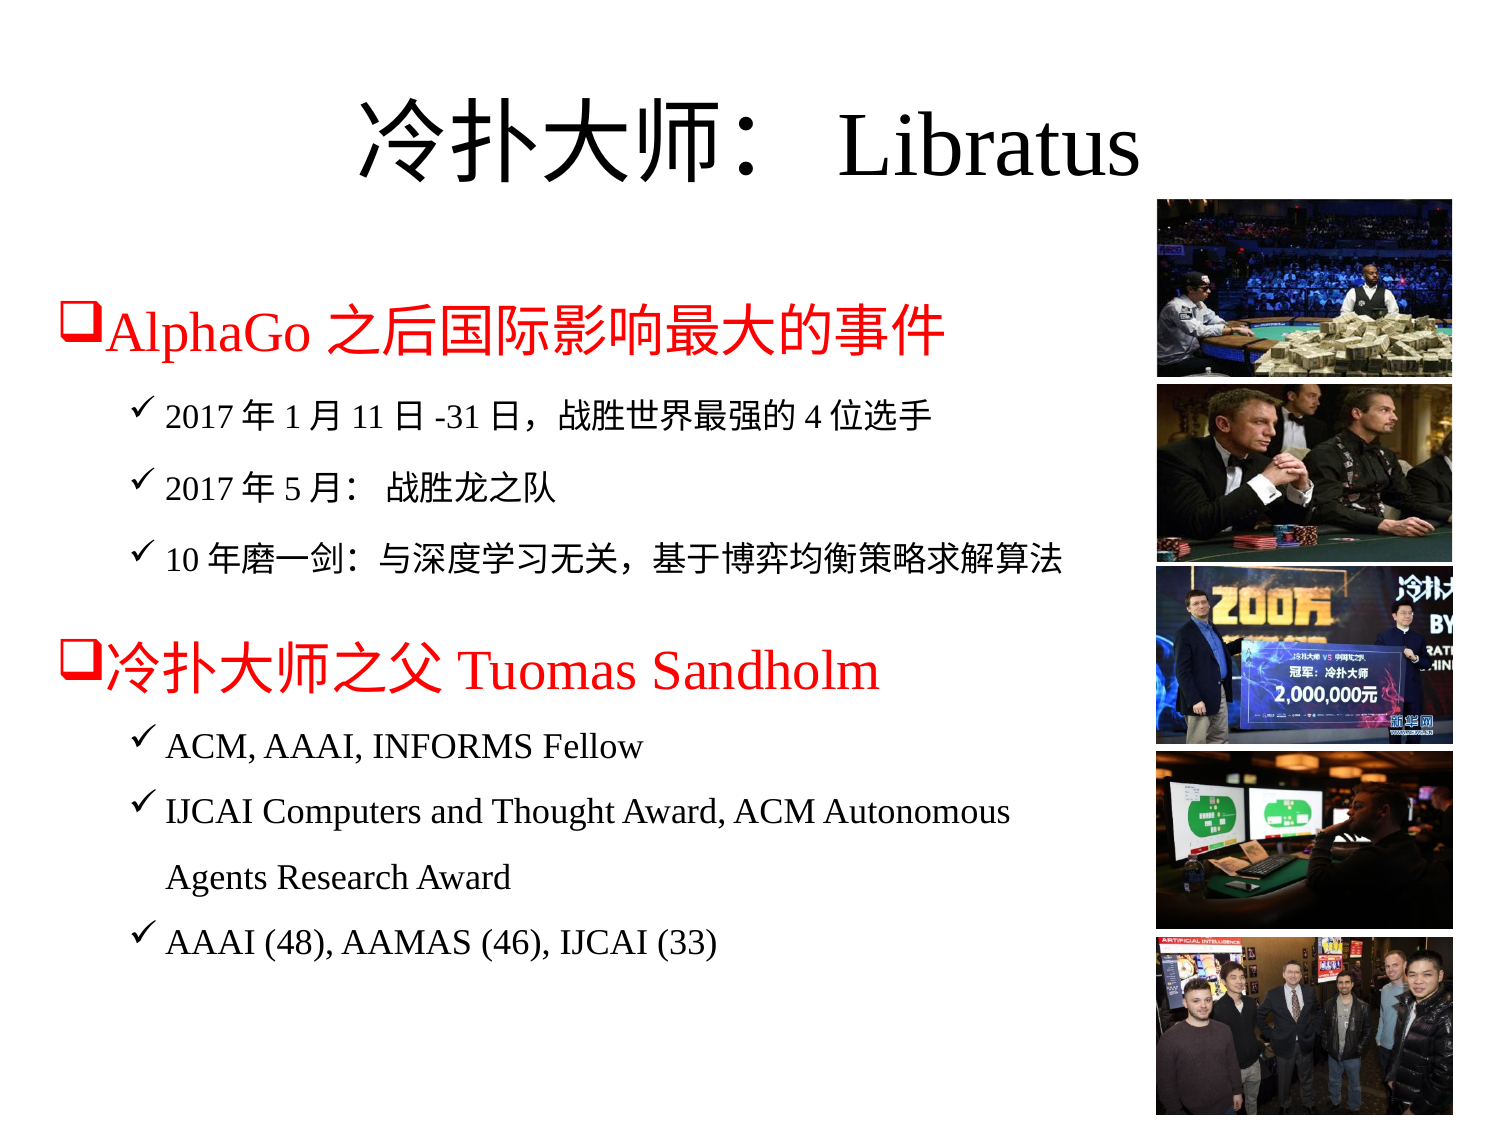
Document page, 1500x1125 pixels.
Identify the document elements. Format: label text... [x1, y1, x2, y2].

picture [1156, 751, 1453, 929]
picture [1156, 566, 1453, 745]
text_box AlphaGo之后国际影响最大的事件 2017年1月11日-31日，战胜世界最强的4位选手 2017年5月： 战胜龙之队 10年磨一剑：与深度学习无关，基于博弈均衡策略求解算法 冷扑大师之父Tuomas Sandholm ACM, AAAI, INFORMS Fellow IJCAI Computers and Thought Award, ACM Autonomous Agents Research Award AAAI (48), AAMAS (46), IJCAI (33) [40, 253, 1112, 1022]
picture [1156, 198, 1453, 377]
picture [1156, 937, 1453, 1116]
title 冷扑大师：Libratus [75, 45, 1425, 233]
picture [1156, 383, 1453, 562]
